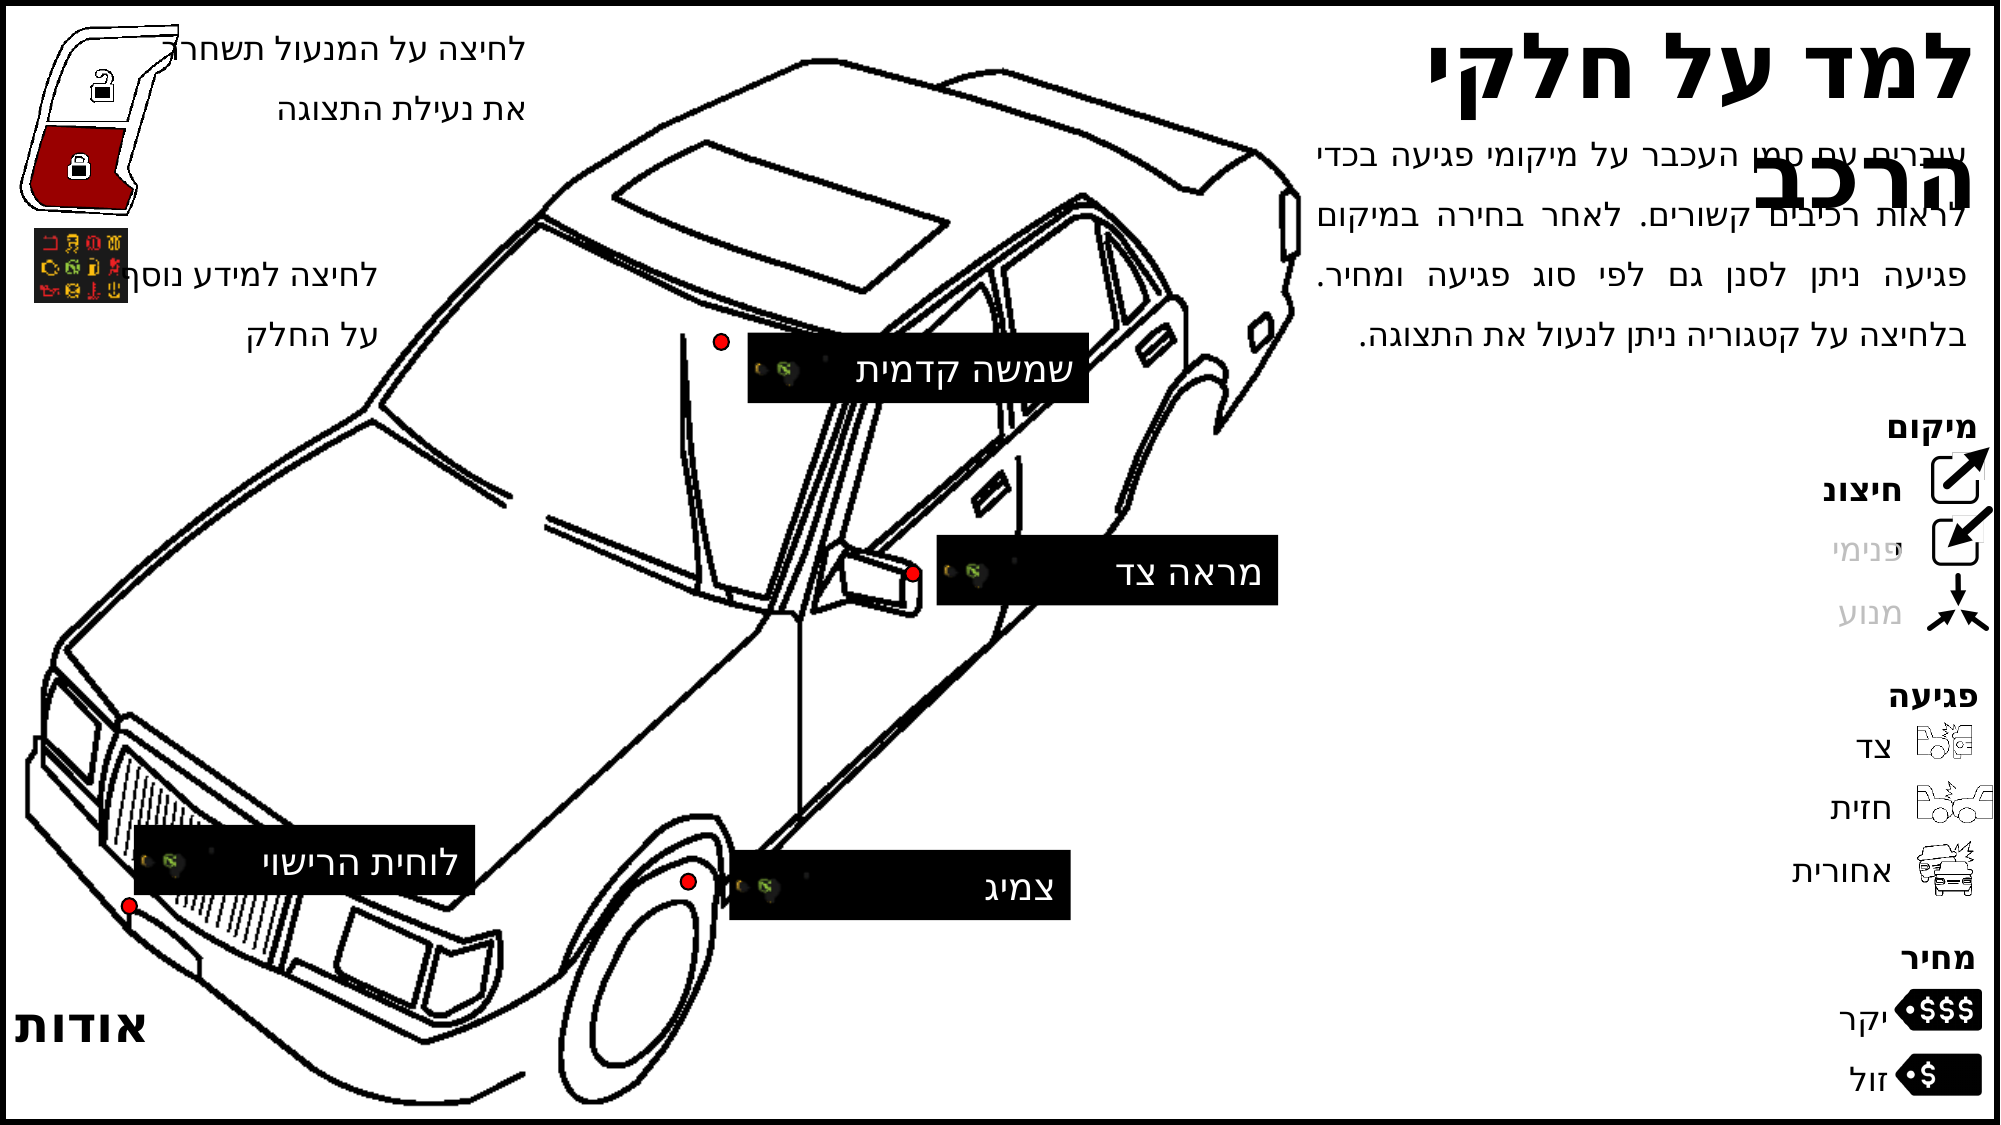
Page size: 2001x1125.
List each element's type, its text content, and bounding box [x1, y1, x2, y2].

text_box מנוע [1803, 563, 1919, 639]
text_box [133, 824, 476, 896]
picture [1917, 781, 1993, 823]
text_box פנימי [1803, 501, 1919, 563]
text_box מחיר [1681, 908, 1992, 984]
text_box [936, 534, 1279, 606]
text_box חזית [1785, 758, 1908, 821]
text_box עוברים עם סמן העכבר על מיקומי פגיעה בכדי לראות רכיבים קשורים. לאחר בחירה במיקום פגיעה ניתן לסנן גם לפי סוג פגיעה ומחיר. בלחיצה על קטגוריה ניתן לנעול את התצוגה. [1681, 106, 1984, 361]
text_box חיצוני [1803, 453, 1919, 501]
picture [1917, 841, 1974, 896]
picture [1931, 423, 2000, 504]
text_box צד [1803, 698, 1908, 758]
picture [1892, 964, 1984, 1120]
picture [1924, 506, 1993, 571]
text_box זול [1787, 1030, 1893, 1106]
text_box למד על חלקי הרכב [1681, 0, 1994, 235]
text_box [729, 849, 1071, 921]
text_box [1681, 0, 2000, 423]
picture [1917, 722, 1972, 760]
text_box אחורית [1760, 821, 1908, 897]
text_box מיקום [1681, 377, 1994, 453]
text_box יקר [1785, 970, 1892, 1045]
picture [1927, 573, 1989, 631]
picture [0, 0, 1681, 1125]
text_box פגיעה [1681, 646, 1994, 722]
text_box [1681, 453, 2000, 1125]
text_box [747, 332, 1090, 404]
